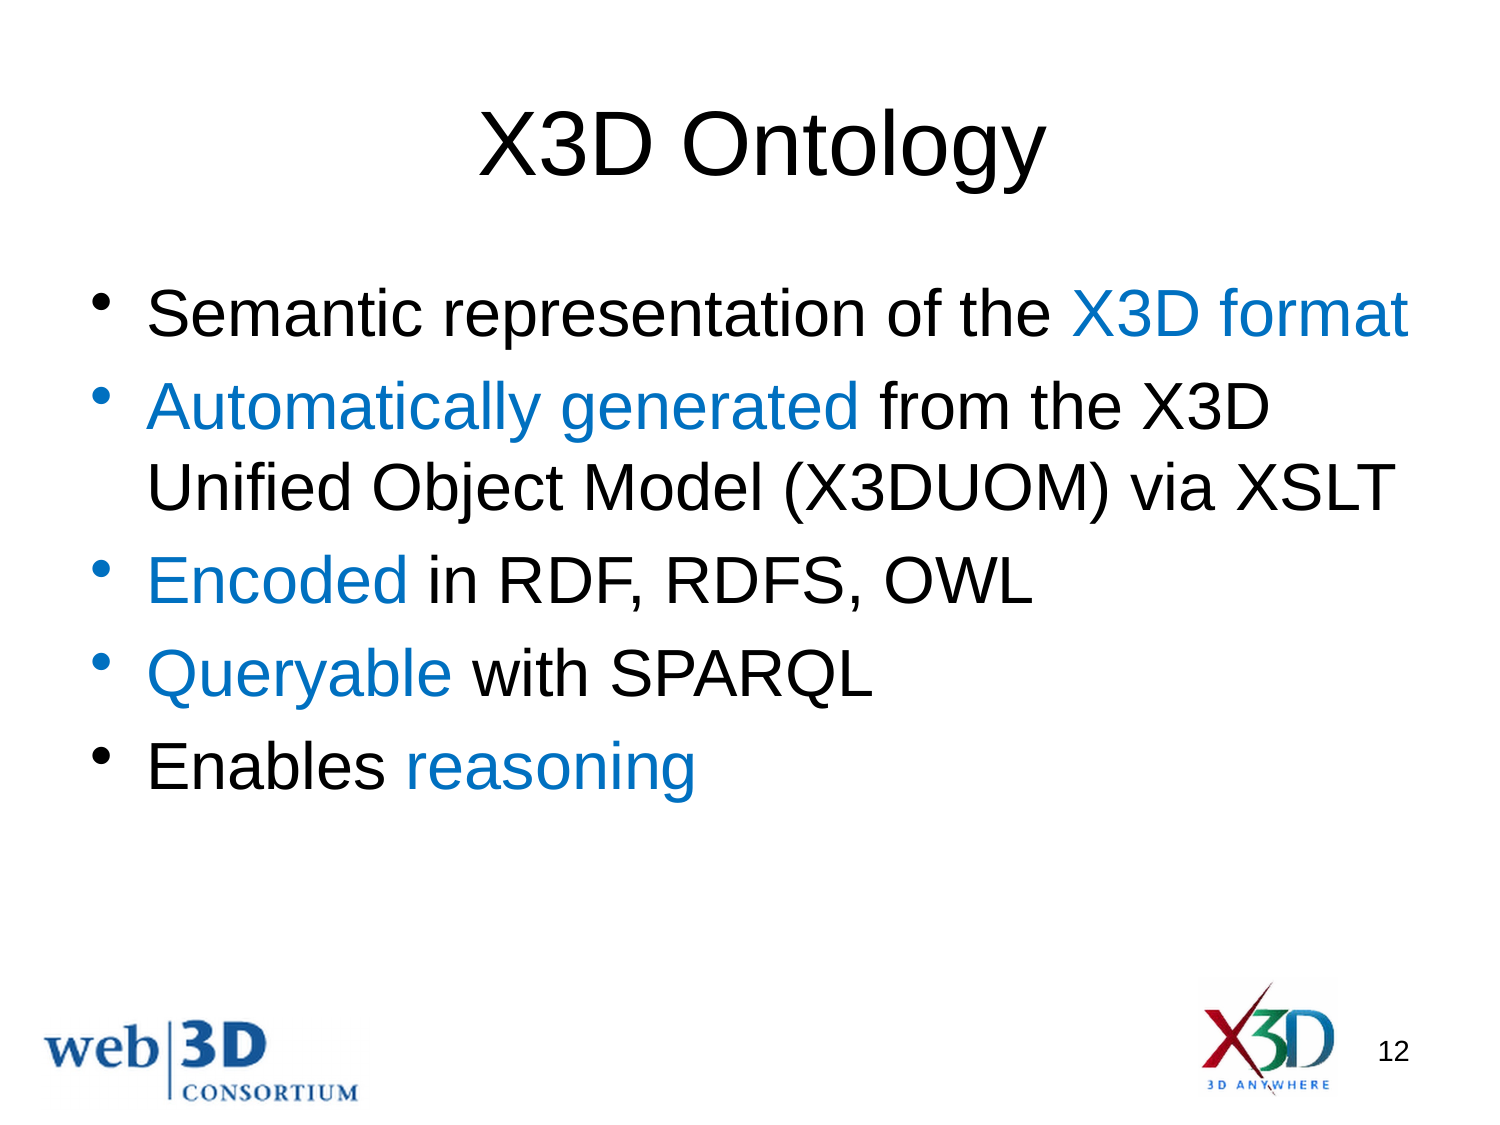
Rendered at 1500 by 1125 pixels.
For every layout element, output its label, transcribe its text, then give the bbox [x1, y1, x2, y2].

picture [41, 1017, 370, 1110]
picture [1198, 1005, 1338, 1024]
list Semantic representation of the X3D format Automatically generated from the X3D Unified Object Model (X3DUOM) via XSLT Encoded in RDF, RDFS, OWL Queryable with SPARQL Enables reasoning [75, 262, 1425, 1005]
title X3D Ontology [75, 45, 1425, 233]
slide_number 12 [1074, 1024, 1425, 1103]
